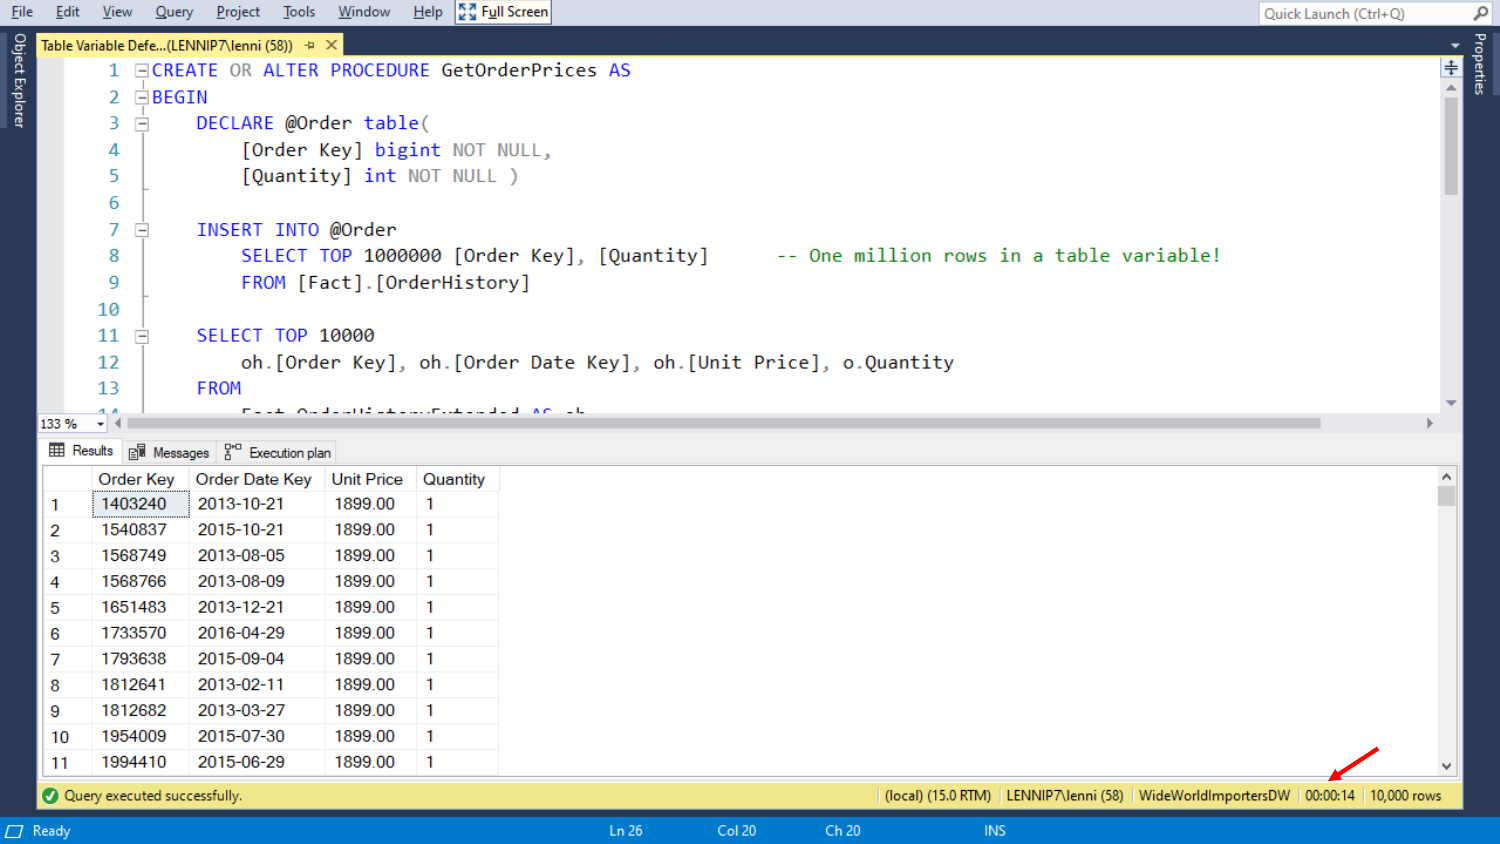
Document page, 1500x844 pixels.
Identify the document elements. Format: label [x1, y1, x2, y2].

text_box [1327, 748, 1379, 782]
picture [0, 0, 1500, 844]
